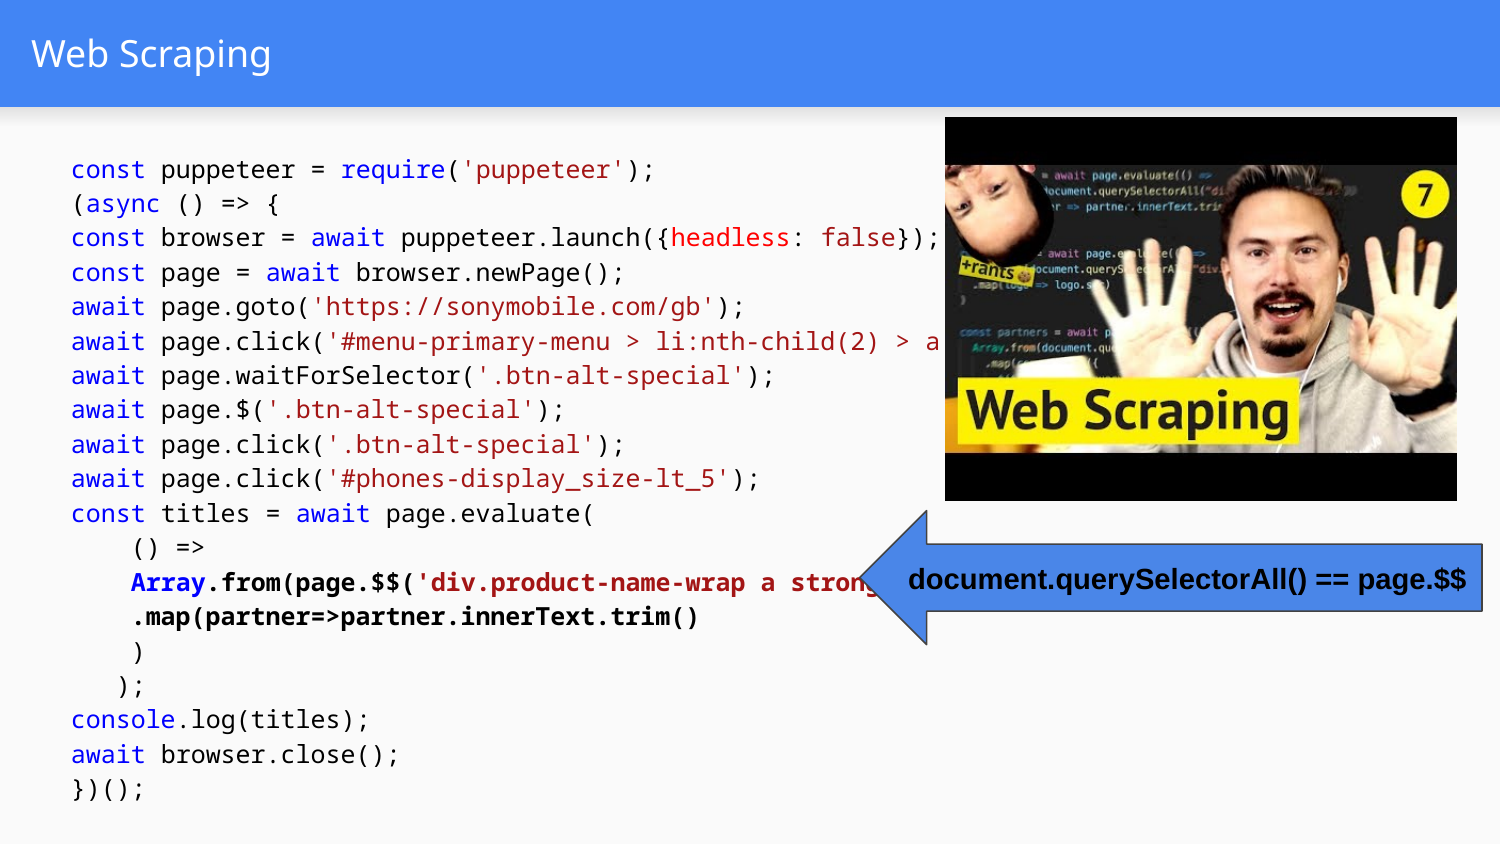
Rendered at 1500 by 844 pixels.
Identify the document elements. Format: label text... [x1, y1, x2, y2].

title Web Scraping [16, 2, 1464, 102]
text_box const puppeteer = require('puppeteer'); (async () => { const browser = await puppeteer.launch({headless: false}); const page = await browser.newPage(); await page.goto('https://sonymobile.com/gb'); await page.click('#menu-primary-menu > li:nth-child(2) > a'); await page.waitForSelector('.btn-alt-special'); await page.$('.btn-alt-special'); await page.click('.btn-alt-special'); await page.click('#phones-display_size-lt_5'); const titles = await page.evaluate( () => Array.from(page.$$('div.product-name-wrap a strong')) .map(partner=>partner.innerText.trim() ) ); console.log(titles); await browser.close(); })(); [55, 133, 940, 268]
picture [945, 117, 1457, 501]
text_box document.querySelectorAll() == page.$$ [859, 510, 1482, 645]
